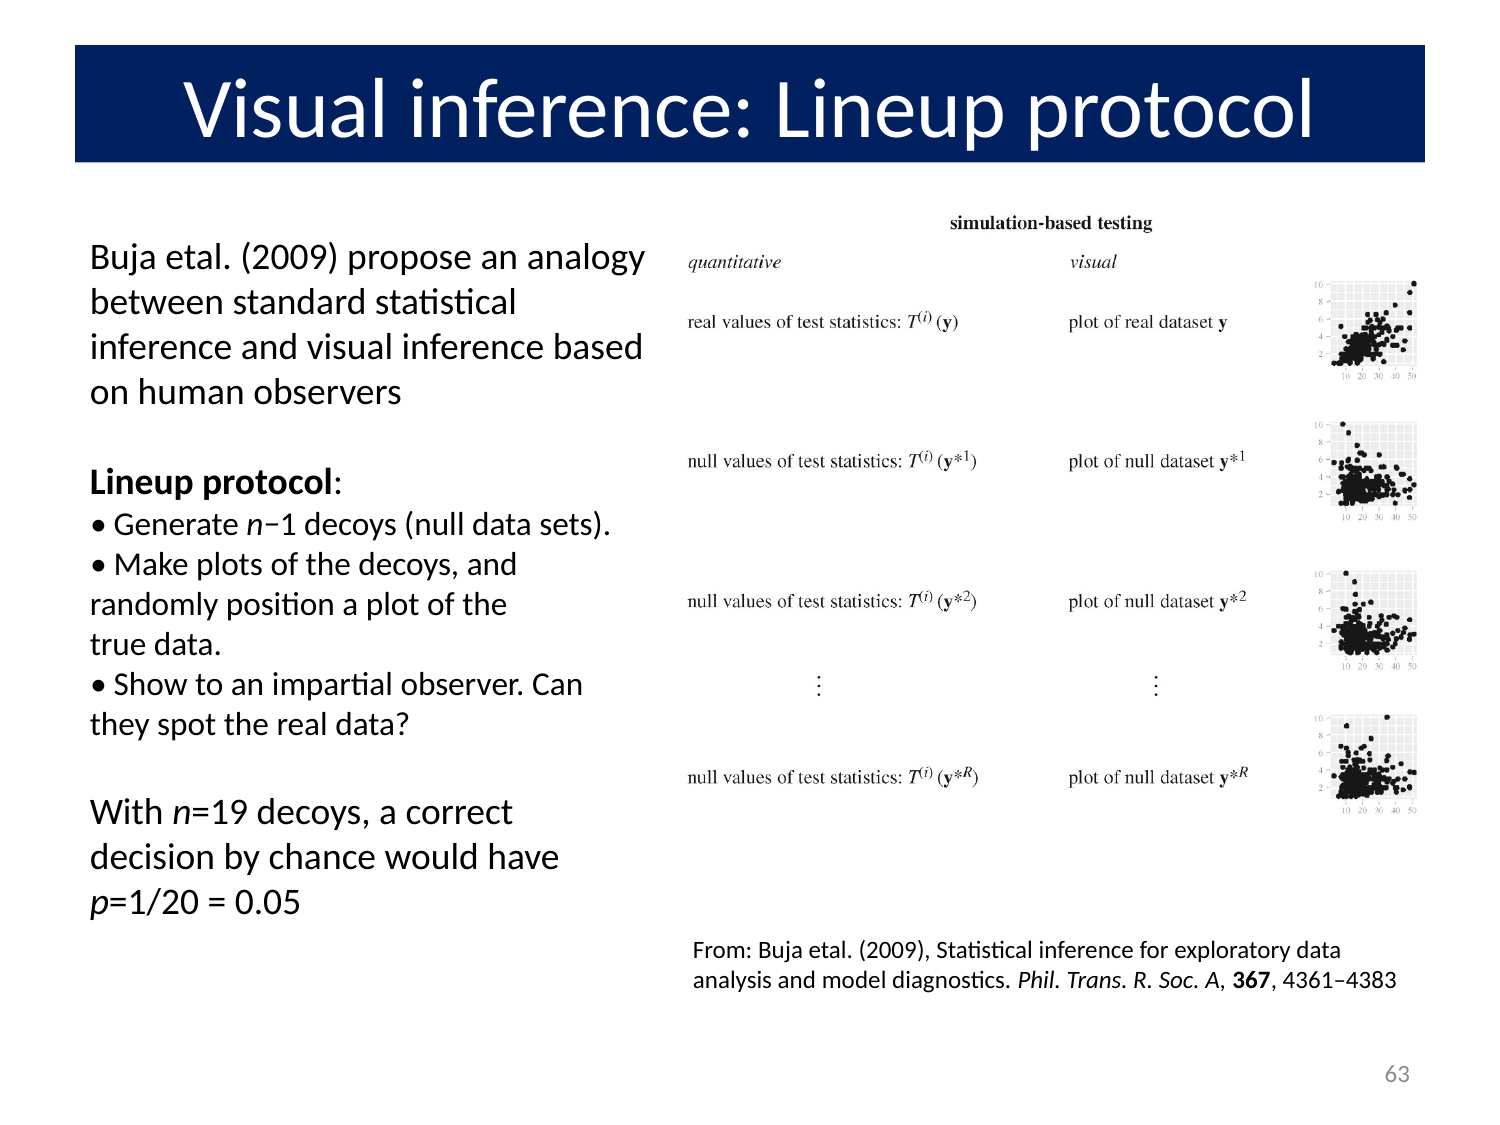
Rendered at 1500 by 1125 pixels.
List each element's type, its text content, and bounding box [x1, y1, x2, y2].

text_box Buja etal. (2009) propose an analogy between standard statistical inference and visual inference based on human observers Lineup protocol: • Generate n−1 decoys (null data sets). • Make plots of the decoys, and randomly position a plot of the true data. • Show to an impartial observer. Can they spot the real data? With n=19 decoys, a correct decision by chance would have p=1/20 = 0.05 [74, 224, 663, 930]
text_box From: Buja etal. (2009), Statistical inference for exploratory data analysis and model diagnostics. Phil. Trans. R. Soc. A, 367, 4361–4383 [678, 925, 1429, 1001]
picture [687, 212, 1420, 815]
title Visual inference: Lineup protocol [75, 45, 1425, 163]
slide_number 63 [1074, 1042, 1425, 1103]
